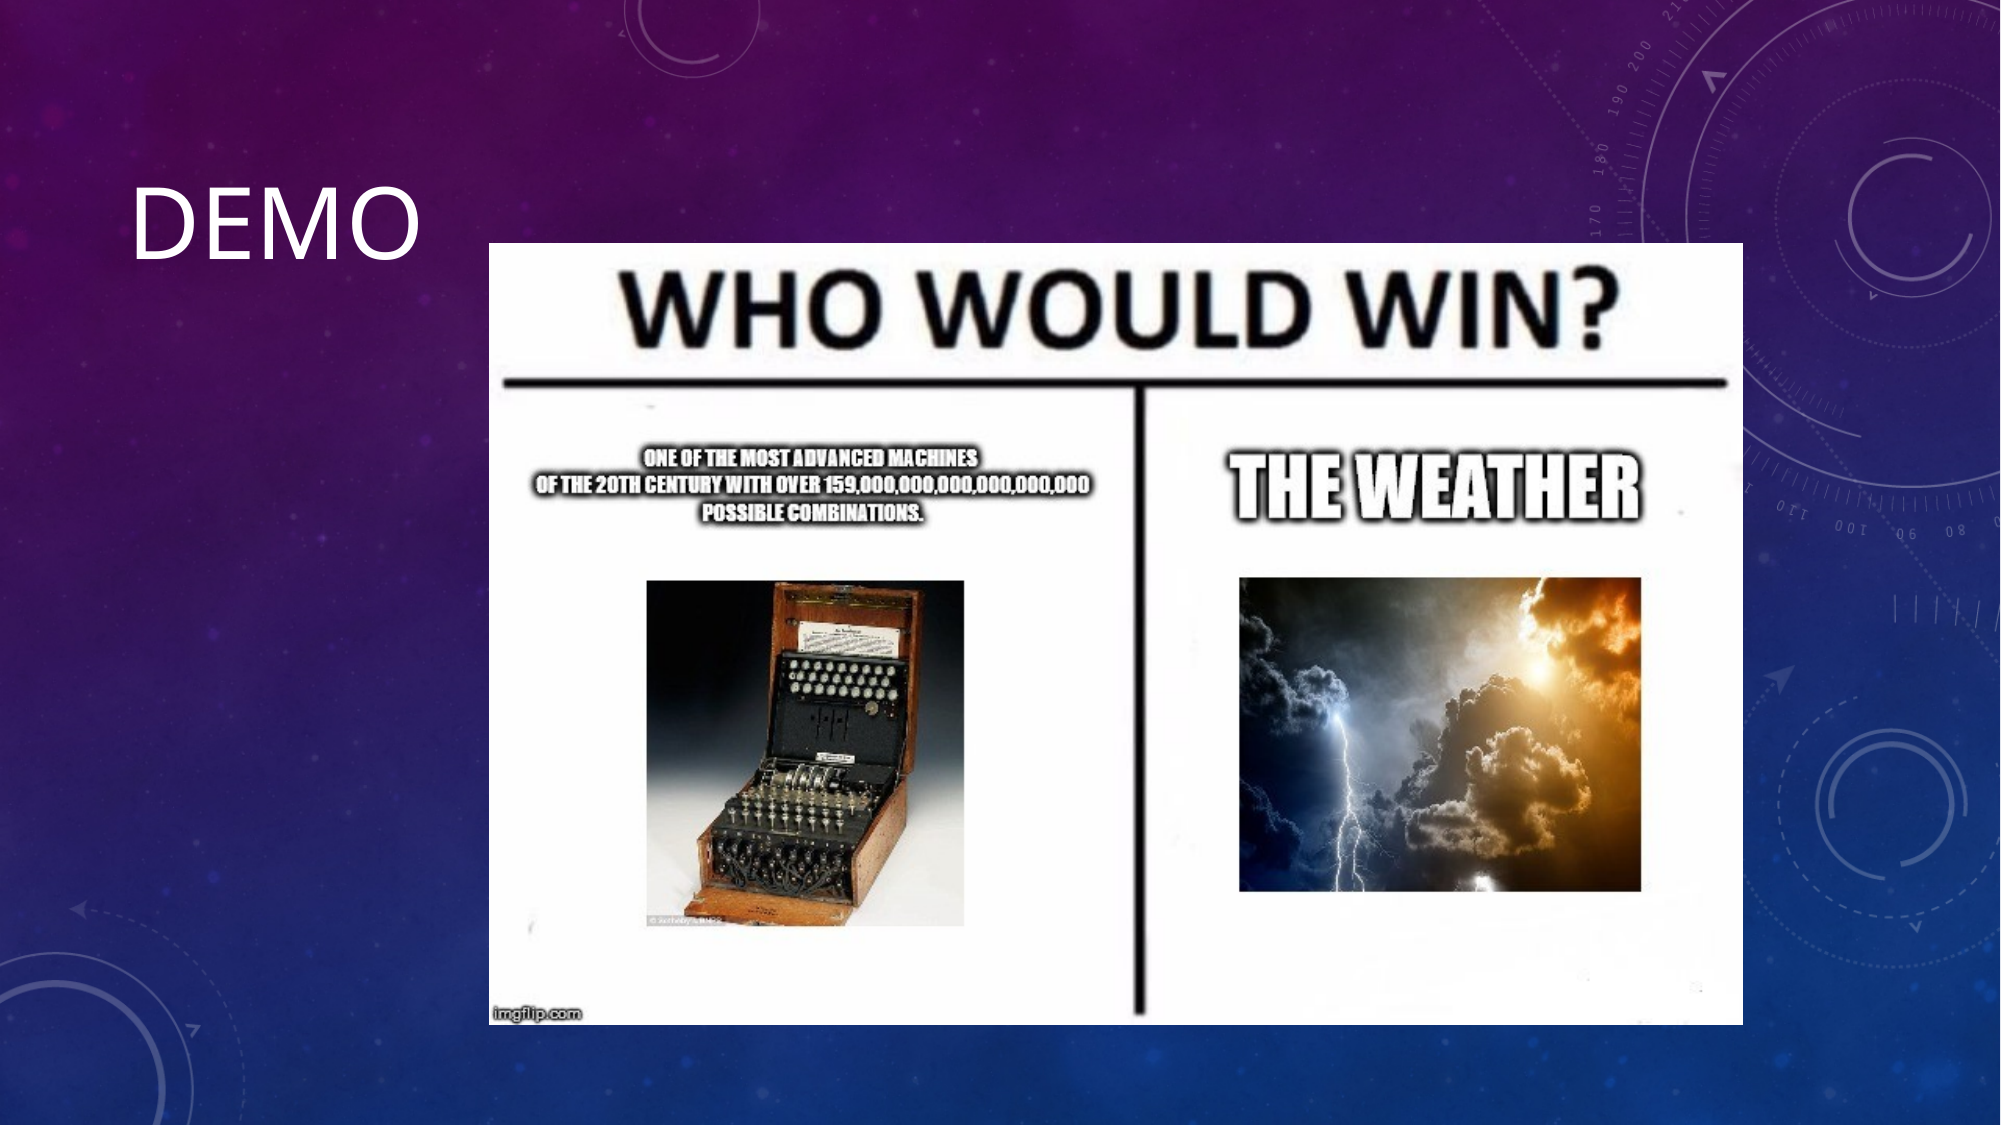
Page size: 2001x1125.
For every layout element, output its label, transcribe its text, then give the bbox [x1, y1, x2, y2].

picture [0, 0, 2001, 1125]
title Demo [112, 99, 1775, 339]
